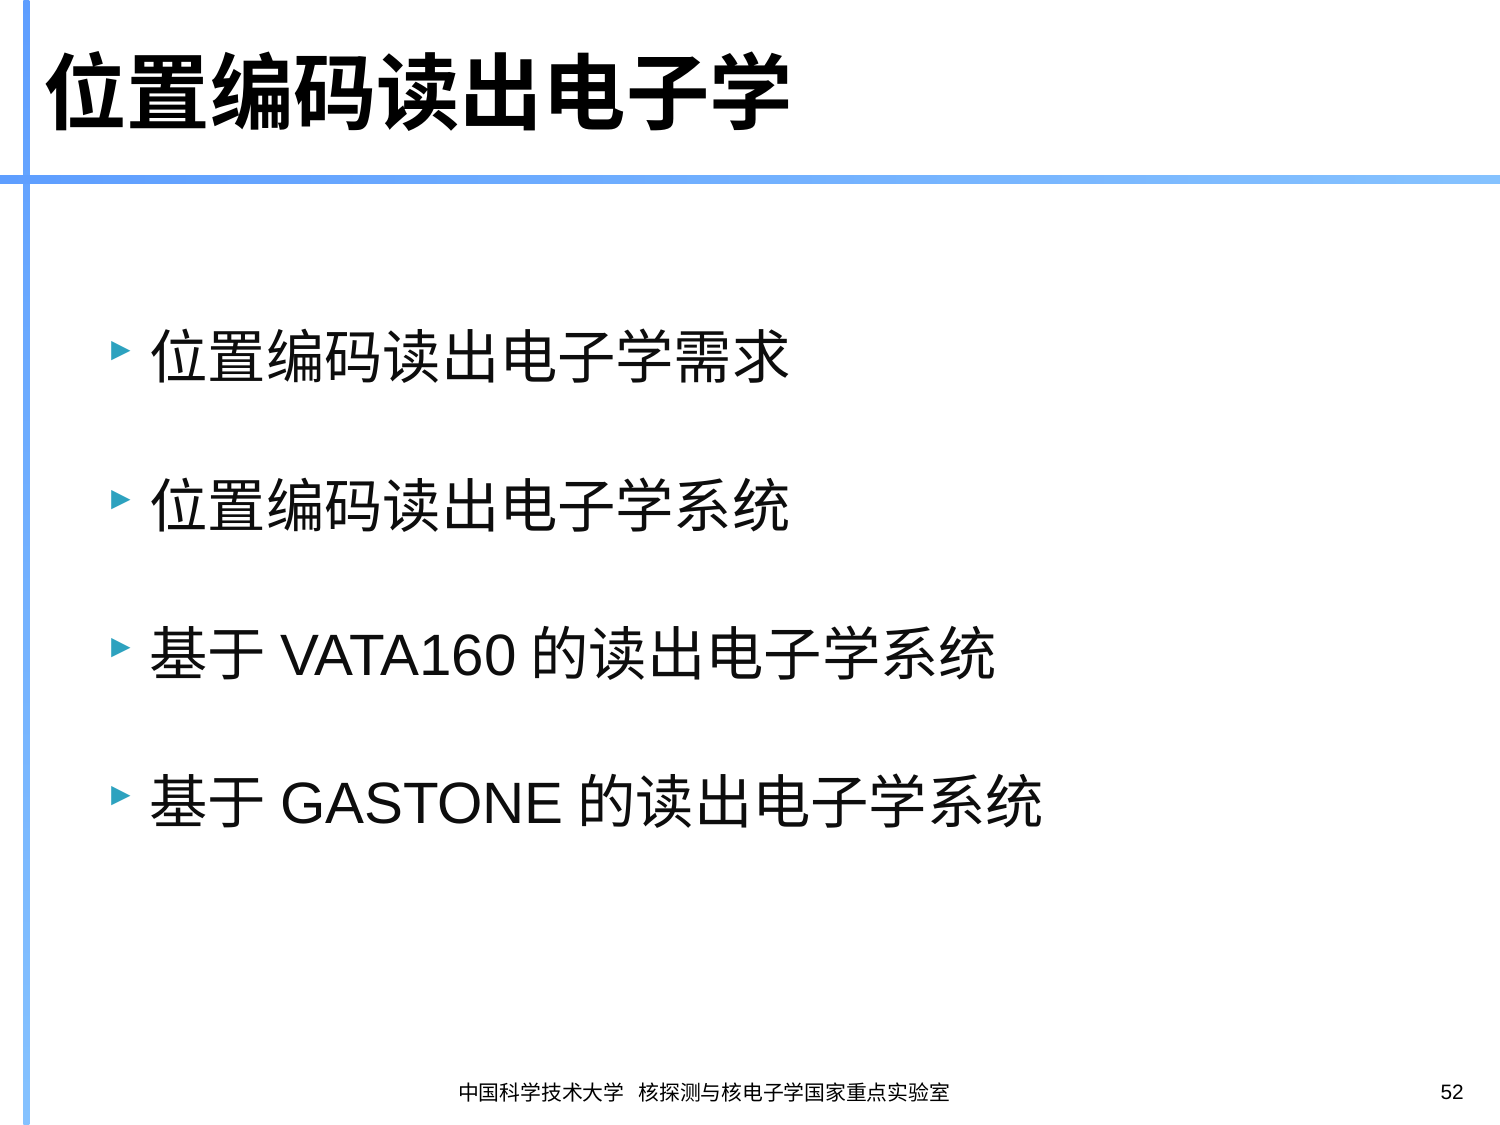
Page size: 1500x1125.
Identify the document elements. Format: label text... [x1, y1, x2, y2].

slide_number 52 [1418, 1051, 1479, 1112]
list 位置编码读出电子学需求 位置编码读出电子学系统 基于VATA160的读出电子学系统 基于GASTONE的读出电子学系统 [75, 242, 1425, 986]
title 位置编码读出电子学 [28, 24, 1379, 156]
footer 中国科学技术大学 核探测与核电子学国家重点实验室 [435, 1052, 965, 1113]
slide_number 25 [1242, 176, 1249, 183]
table_cell [844, 176, 853, 183]
